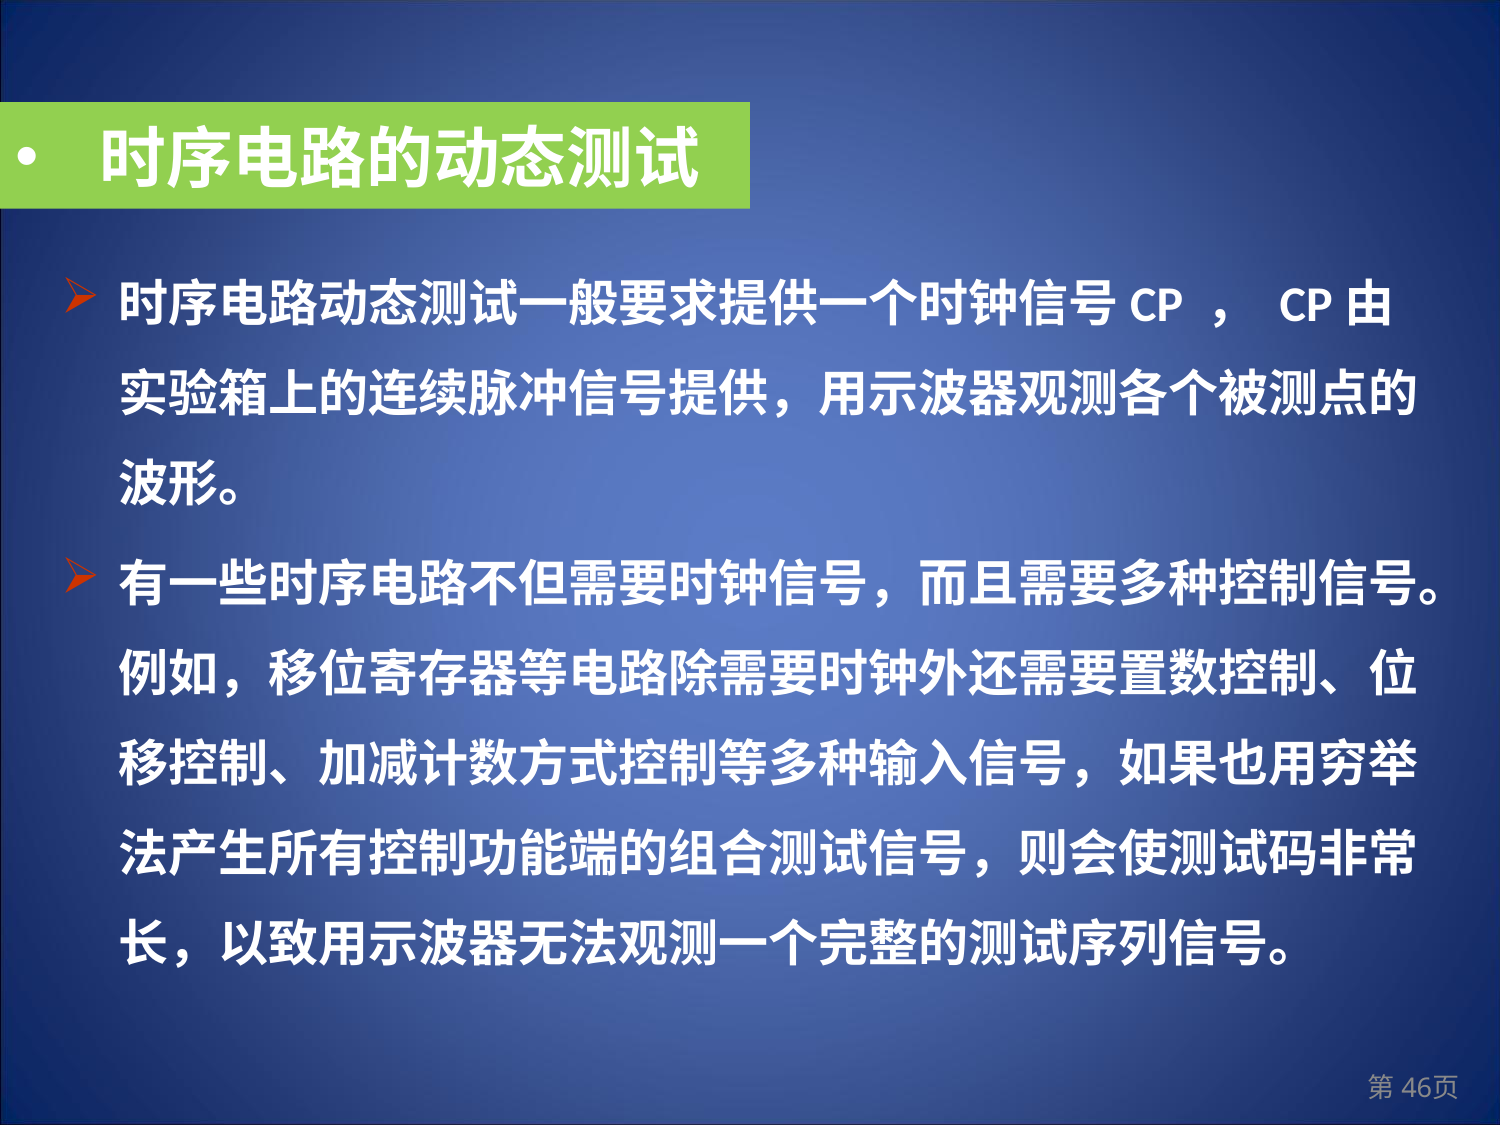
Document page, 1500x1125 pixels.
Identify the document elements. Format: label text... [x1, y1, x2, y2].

list 时序电路动态测试一般要求提供一个时钟信号CP ， CP由实验箱上的连续脉冲信号提供，用示波器观测各个被测点的波形。 有一些时序电路不但需要时钟信号，而且需要多种控制信号。例如，移位寄存器等电路除需要时钟外还需要置数控制、位移控制、加减计数方式控制等多种输入信号，如果也用穷举法产生所有控制功能端的组合测试信号，则会使测试码非常长，以致用示波器无法观测一个完整的测试序列信号。 [46, 234, 1443, 1062]
picture [0, 0, 1500, 1125]
title 时序电路的动态测试 [0, 102, 750, 209]
